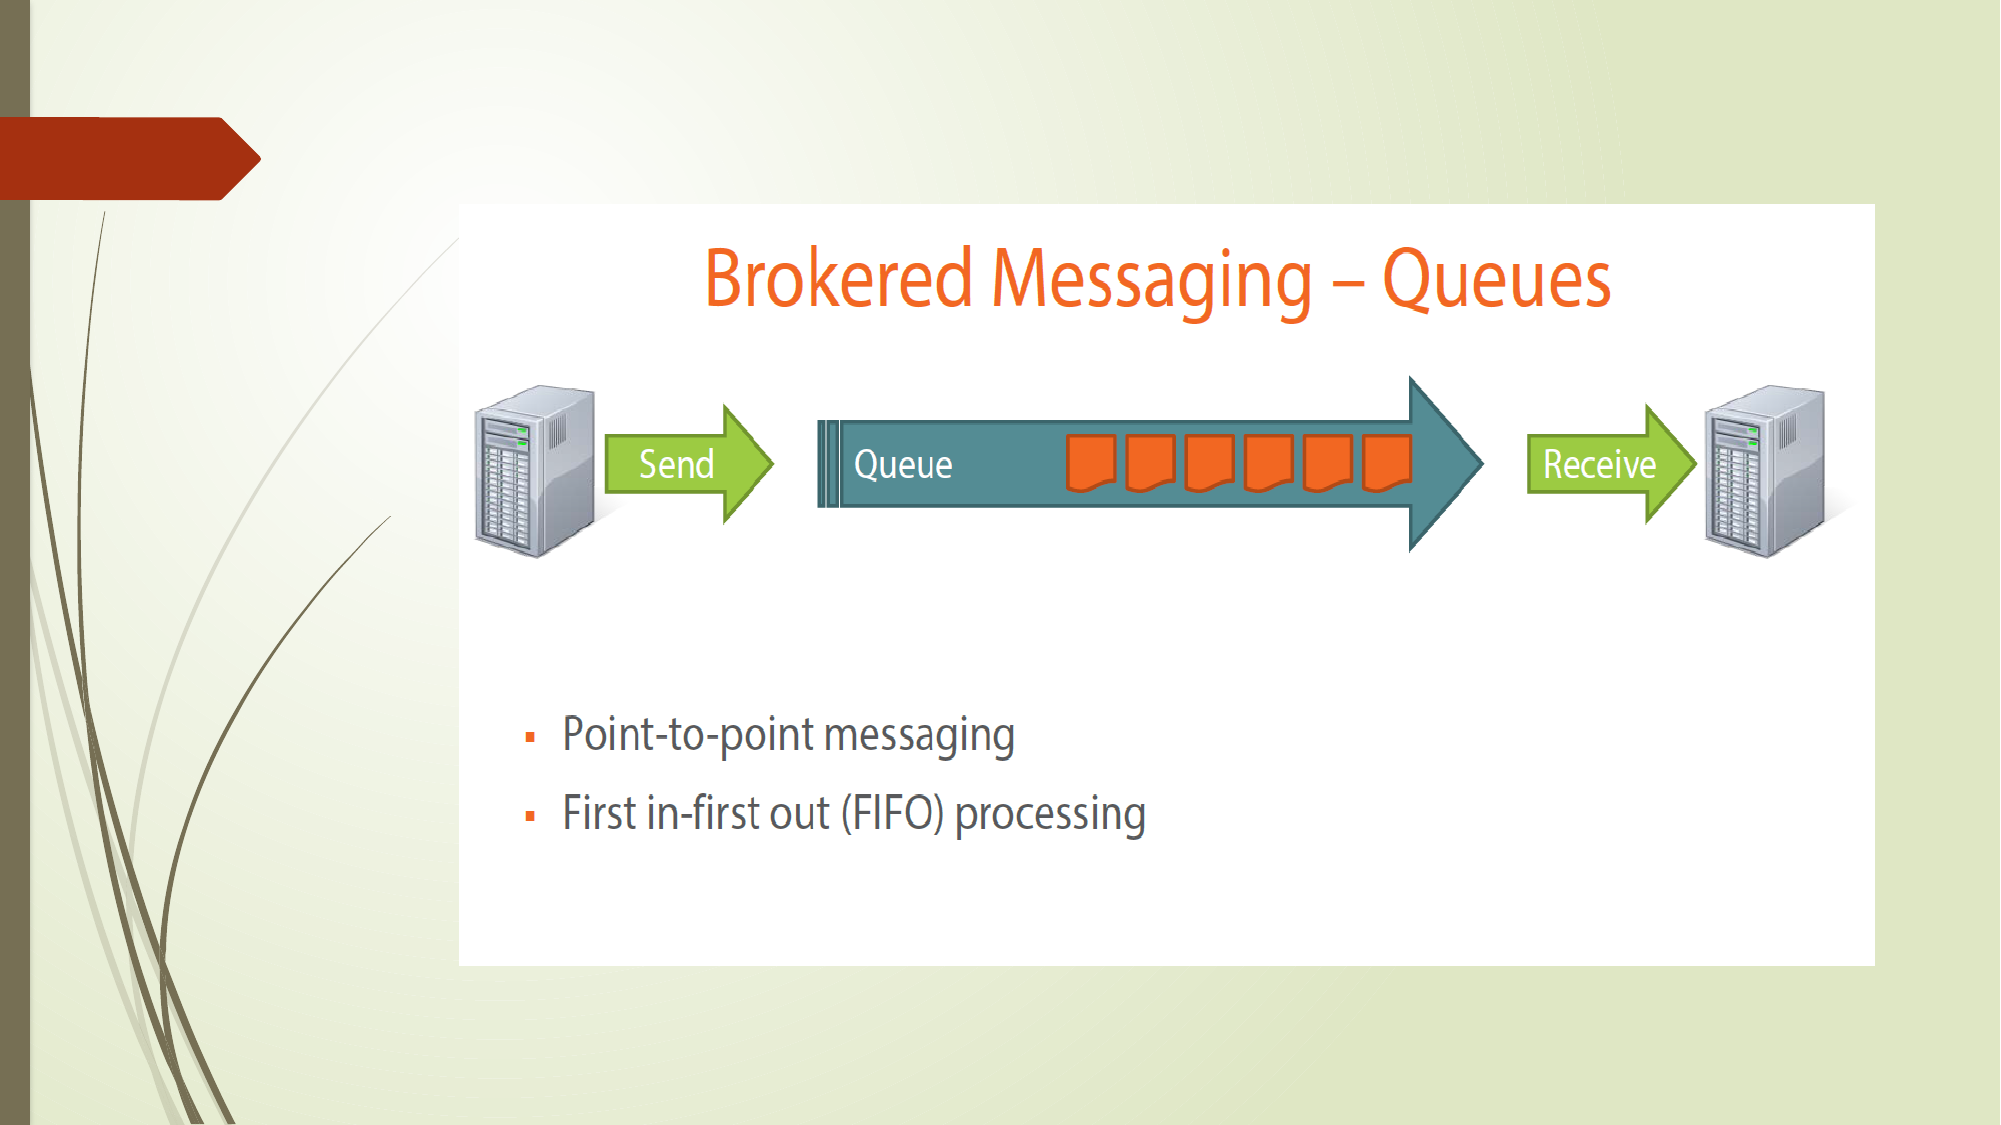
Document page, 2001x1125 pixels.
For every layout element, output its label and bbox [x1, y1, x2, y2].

list [459, 204, 1875, 966]
